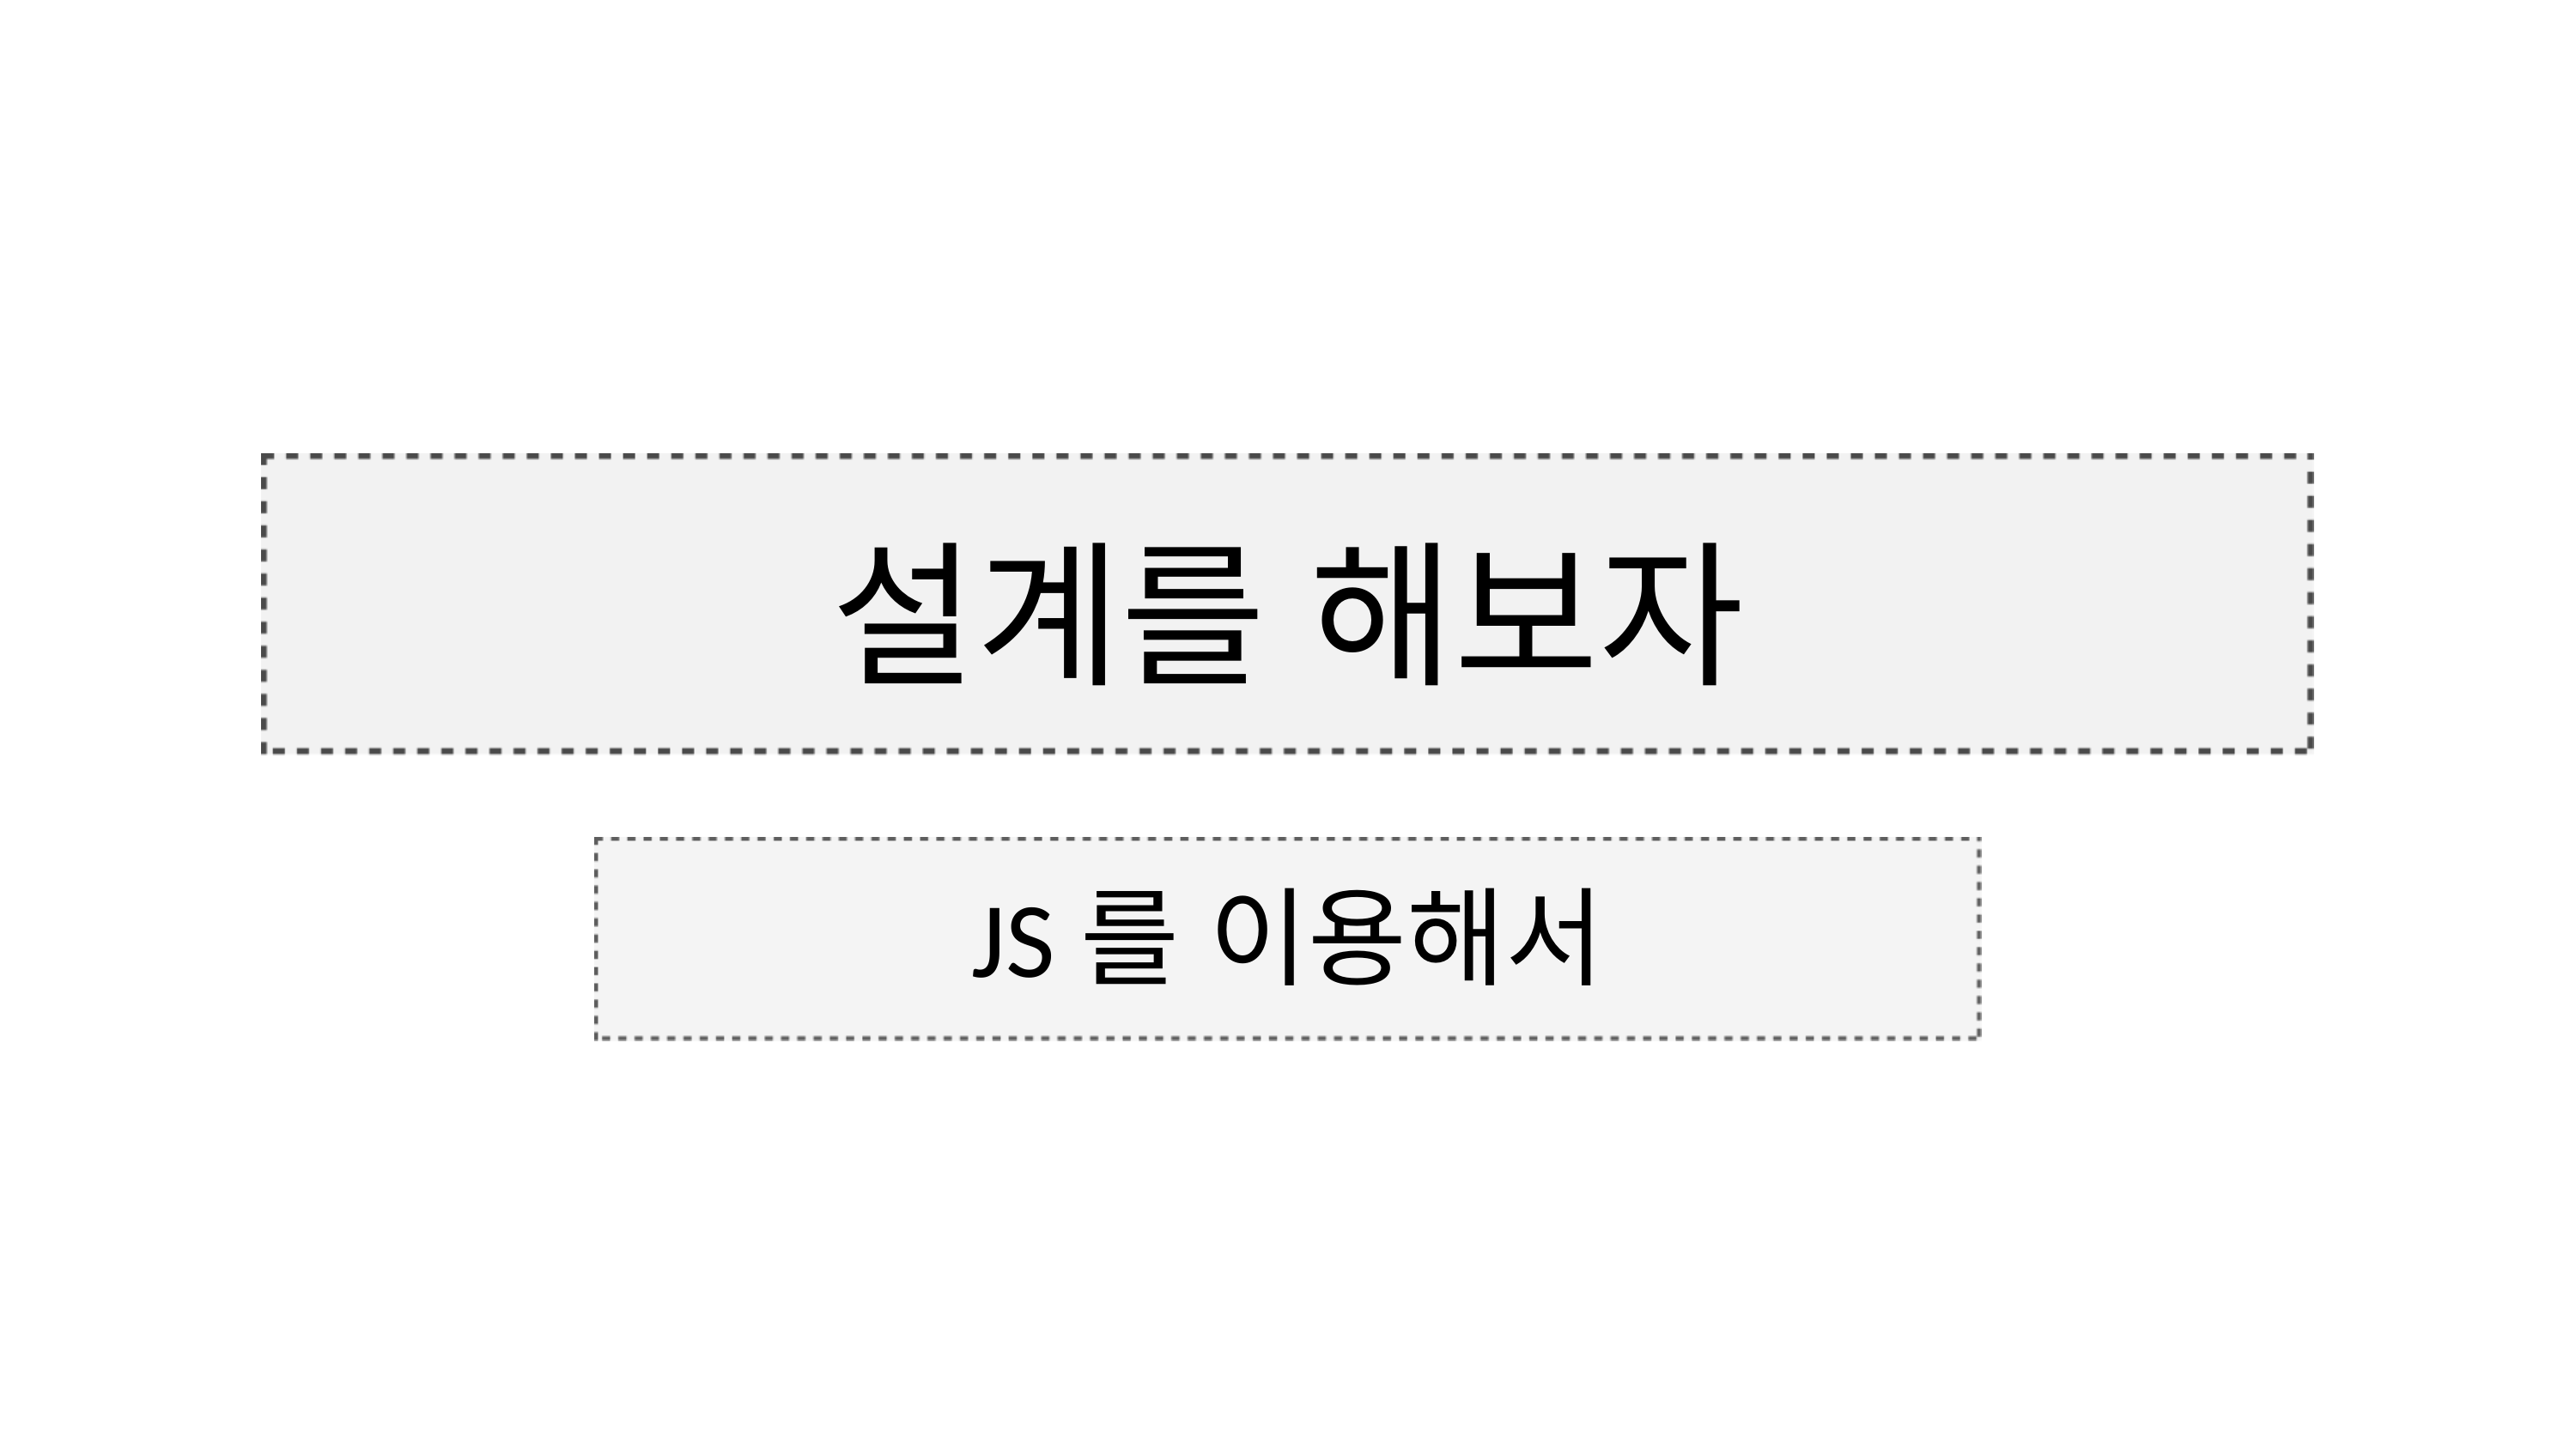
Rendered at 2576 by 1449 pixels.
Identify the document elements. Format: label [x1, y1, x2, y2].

text_box [594, 837, 1982, 1041]
text_box [261, 453, 2314, 755]
